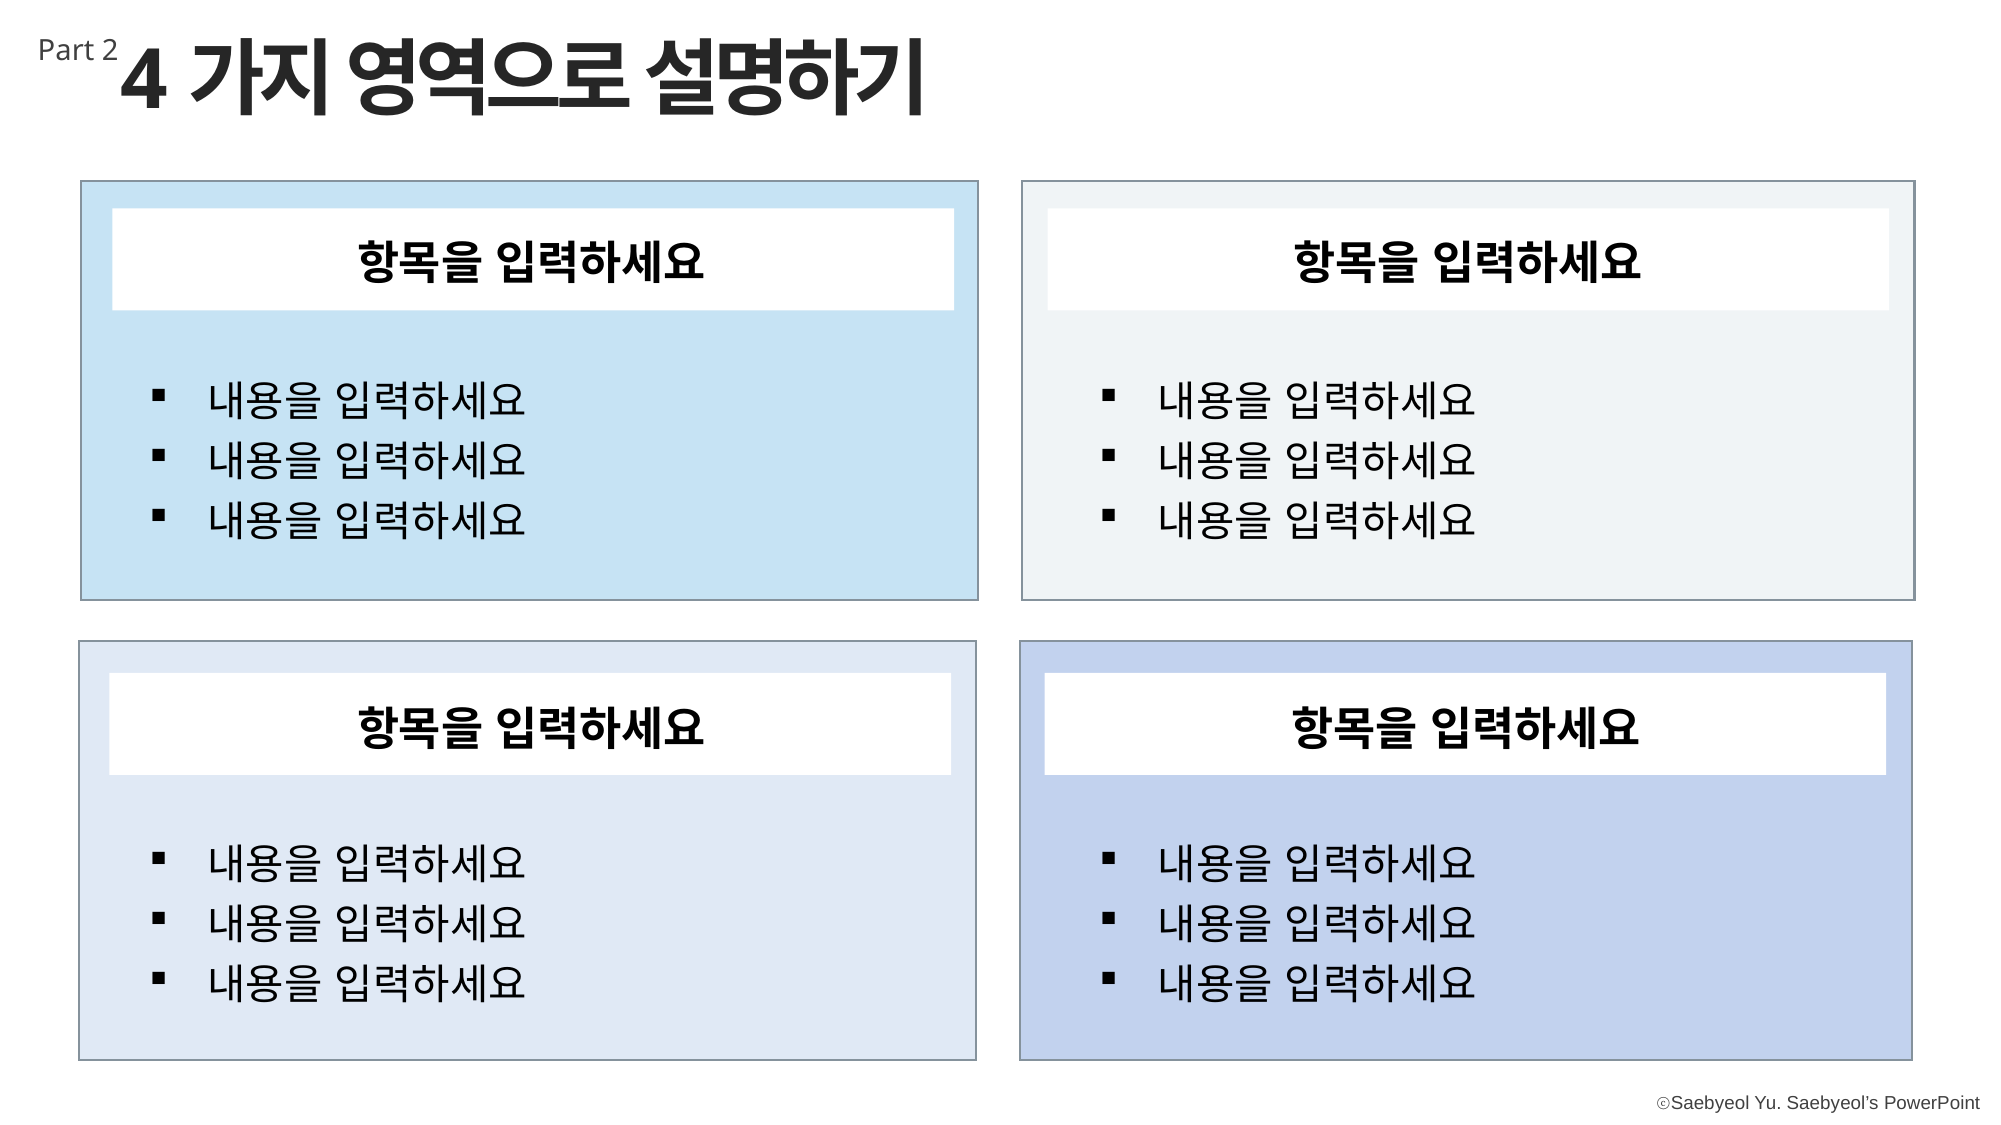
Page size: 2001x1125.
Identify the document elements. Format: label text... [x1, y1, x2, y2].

text_box 항목을 입력하세요 [1269, 692, 1663, 763]
text_box 내용을 입력하세요 내용을 입력하세요 내용을 입력하세요 [134, 820, 543, 1016]
text_box [111, 207, 955, 311]
text_box [1044, 672, 1887, 776]
text_box 내용을 입력하세요 내용을 입력하세요 내용을 입력하세요 [134, 357, 543, 553]
text_box [1021, 180, 1916, 601]
text_box Part 2 [22, 23, 105, 74]
text_box [78, 640, 977, 1061]
text_box 항목을 입력하세요 [335, 692, 728, 763]
text_box 내용을 입력하세요 내용을 입력하세요 내용을 입력하세요 [1084, 357, 1492, 553]
text_box [80, 180, 979, 601]
text_box 항목을 입력하세요 [1272, 226, 1665, 297]
text_box 내용을 입력하세요 내용을 입력하세요 내용을 입력하세요 [1084, 820, 1492, 1016]
text_box [1046, 207, 1890, 311]
text_box 4가지 영역으로 설명하기 [105, 17, 946, 133]
text_box [108, 672, 952, 776]
text_box 항목을 입력하세요 [335, 226, 728, 297]
text_box [1019, 640, 1913, 1061]
